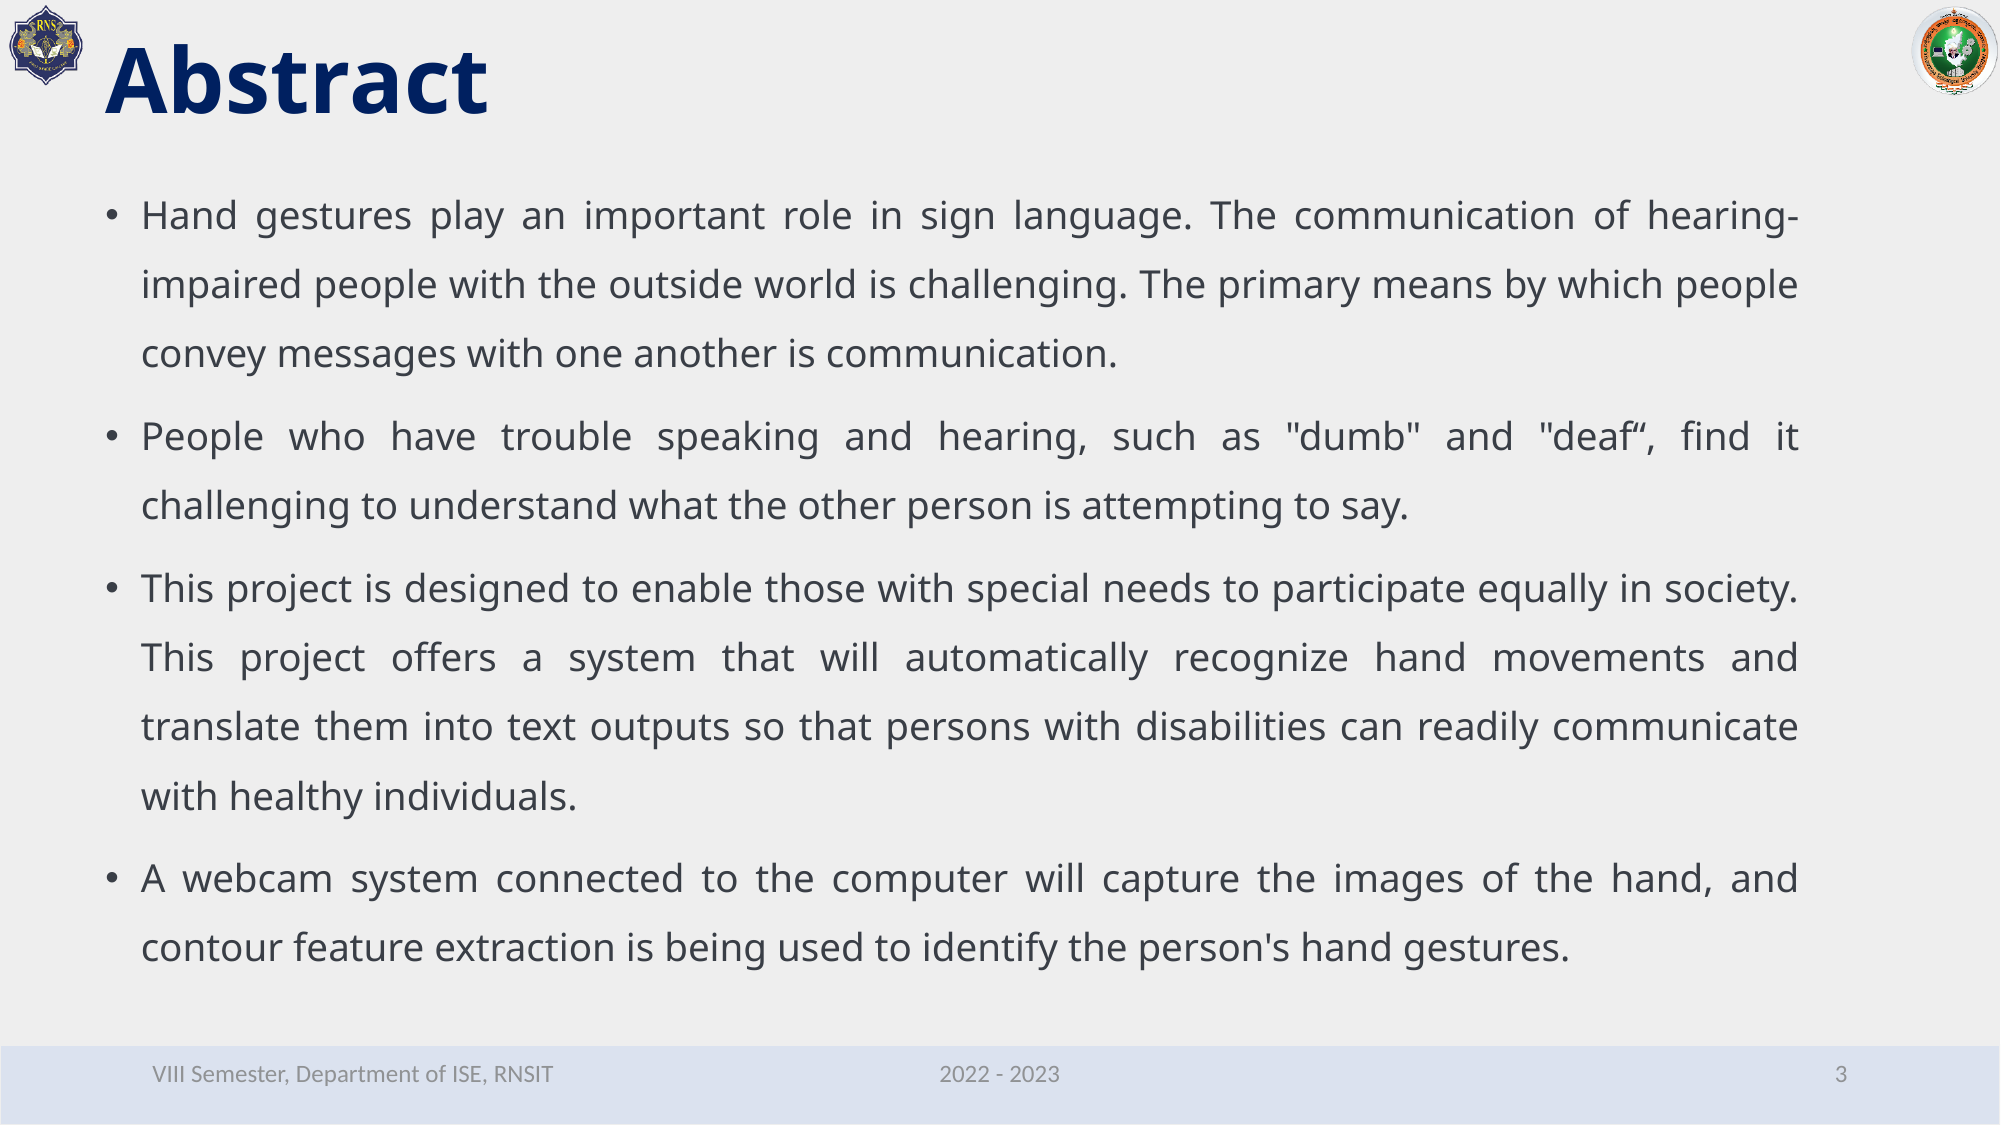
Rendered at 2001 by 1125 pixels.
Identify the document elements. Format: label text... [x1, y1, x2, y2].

picture [0, 0, 91, 91]
slide_number VIII Semester, Department of ISE, RNSIT [137, 1042, 662, 1103]
title Abstract [90, 27, 1816, 142]
slide_number 3 [1412, 1042, 1863, 1103]
picture [1909, 5, 2000, 96]
list Hand gestures play an important role in sign language. The communication of hearing-impaired people with the outside world is challenging. The primary means by which people convey messages with one another is communication. People who have trouble speaking and hearing, such as "dumb" and "deaf“, find it challenging to understand what the other person is attempting to say. This project is designed to enable those with special needs to participate equally in society. This project offers a system that will automatically recognize hand movements and translate them into text outputs so that persons with disabilities can readily communicate with healthy individuals. A webcam system connected to the computer will capture the images of the hand, and contour feature extraction is being used to identify the person's hand gestures. [90, 160, 1816, 987]
footer 2022 - 2023 [662, 1042, 1338, 1103]
